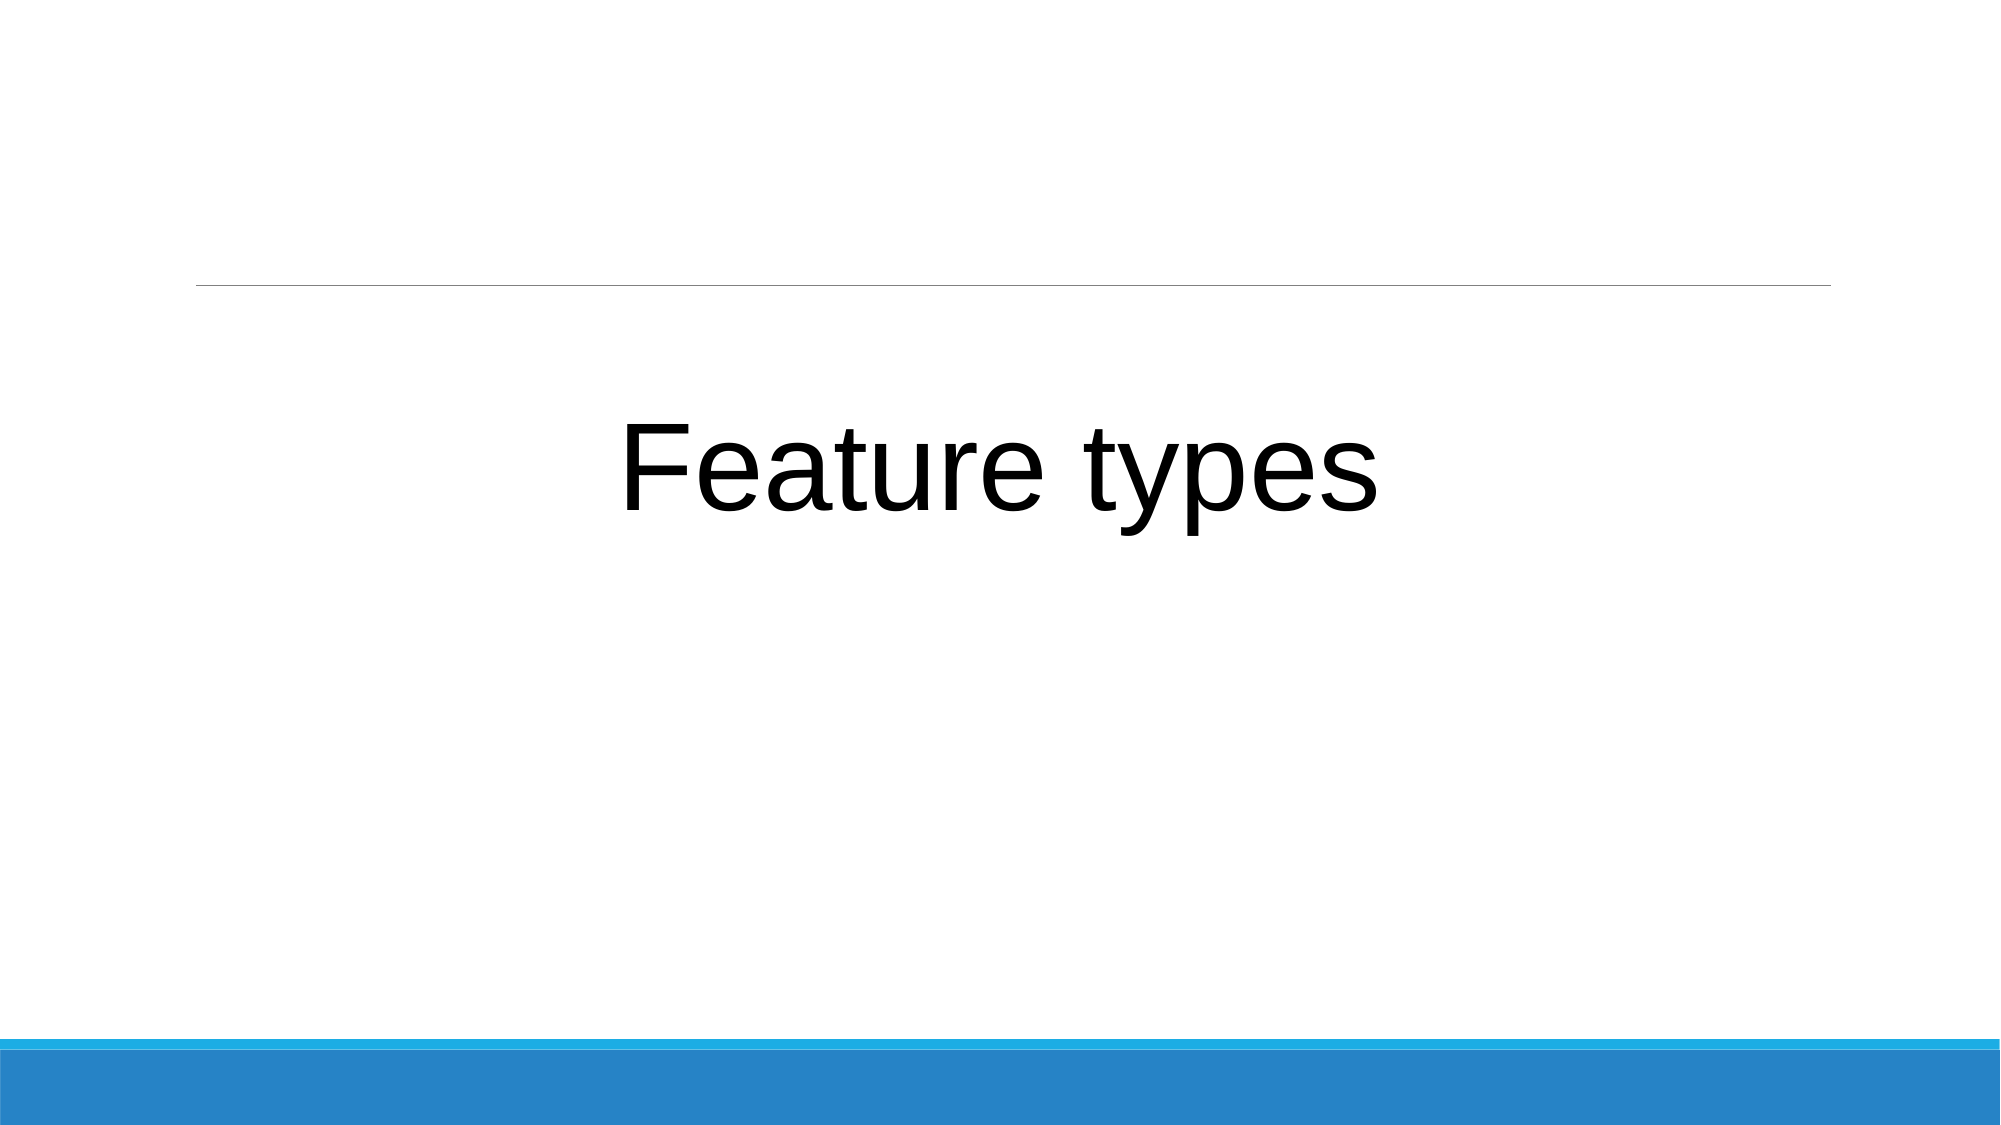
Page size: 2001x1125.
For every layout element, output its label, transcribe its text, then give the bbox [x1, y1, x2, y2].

text_box Feature types [7, 377, 1993, 543]
